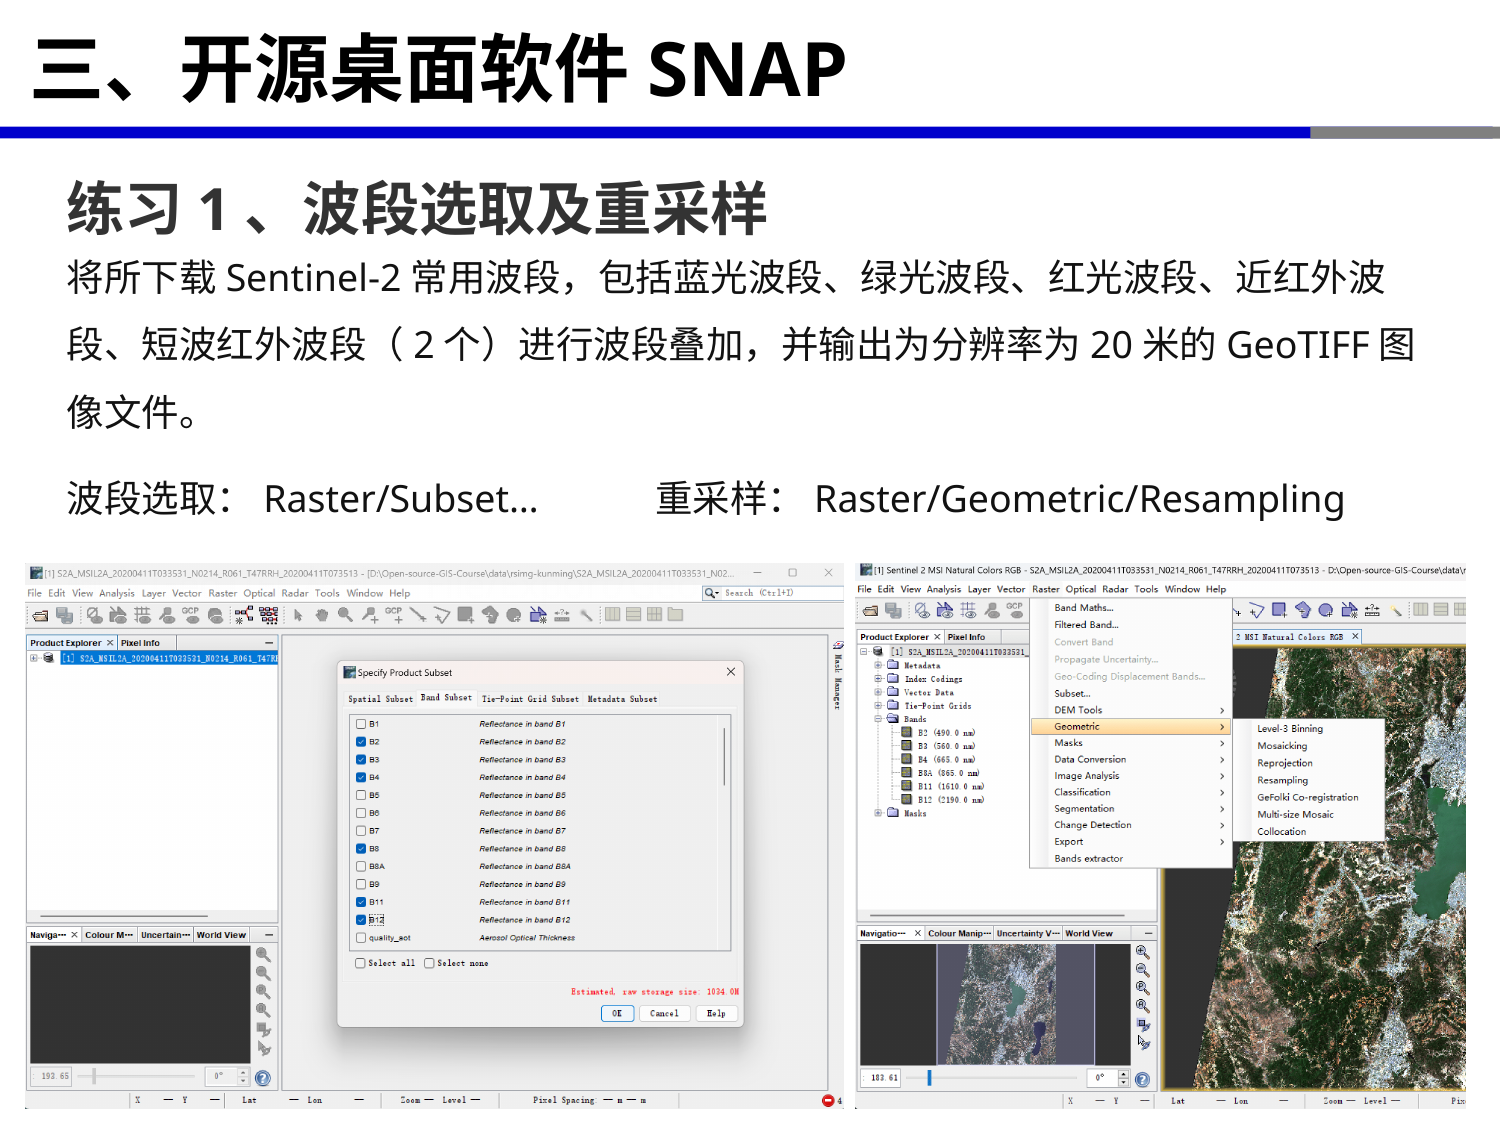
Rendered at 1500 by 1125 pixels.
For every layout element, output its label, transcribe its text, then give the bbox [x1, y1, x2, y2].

text_box 练习1、波段选取及重采样 [52, 130, 1448, 223]
picture [25, 562, 844, 1109]
text_box 将所下载Sentinel-2常用波段，包括蓝光波段、绿光波段、红光波段、近红外波段、短波红外波段（2个）进行波段叠加，并输出为分辨率为20米的GeoTIFF图像文件。 波段选取：Raster/Subset… 重采样：Raster/Geometric/Resampling 输出GeoTIFF格式：File/Export/GeoTIFF [52, 223, 1449, 568]
title 三、开源桌面软件SNAP [0, 1, 1479, 132]
picture [855, 562, 1466, 1109]
